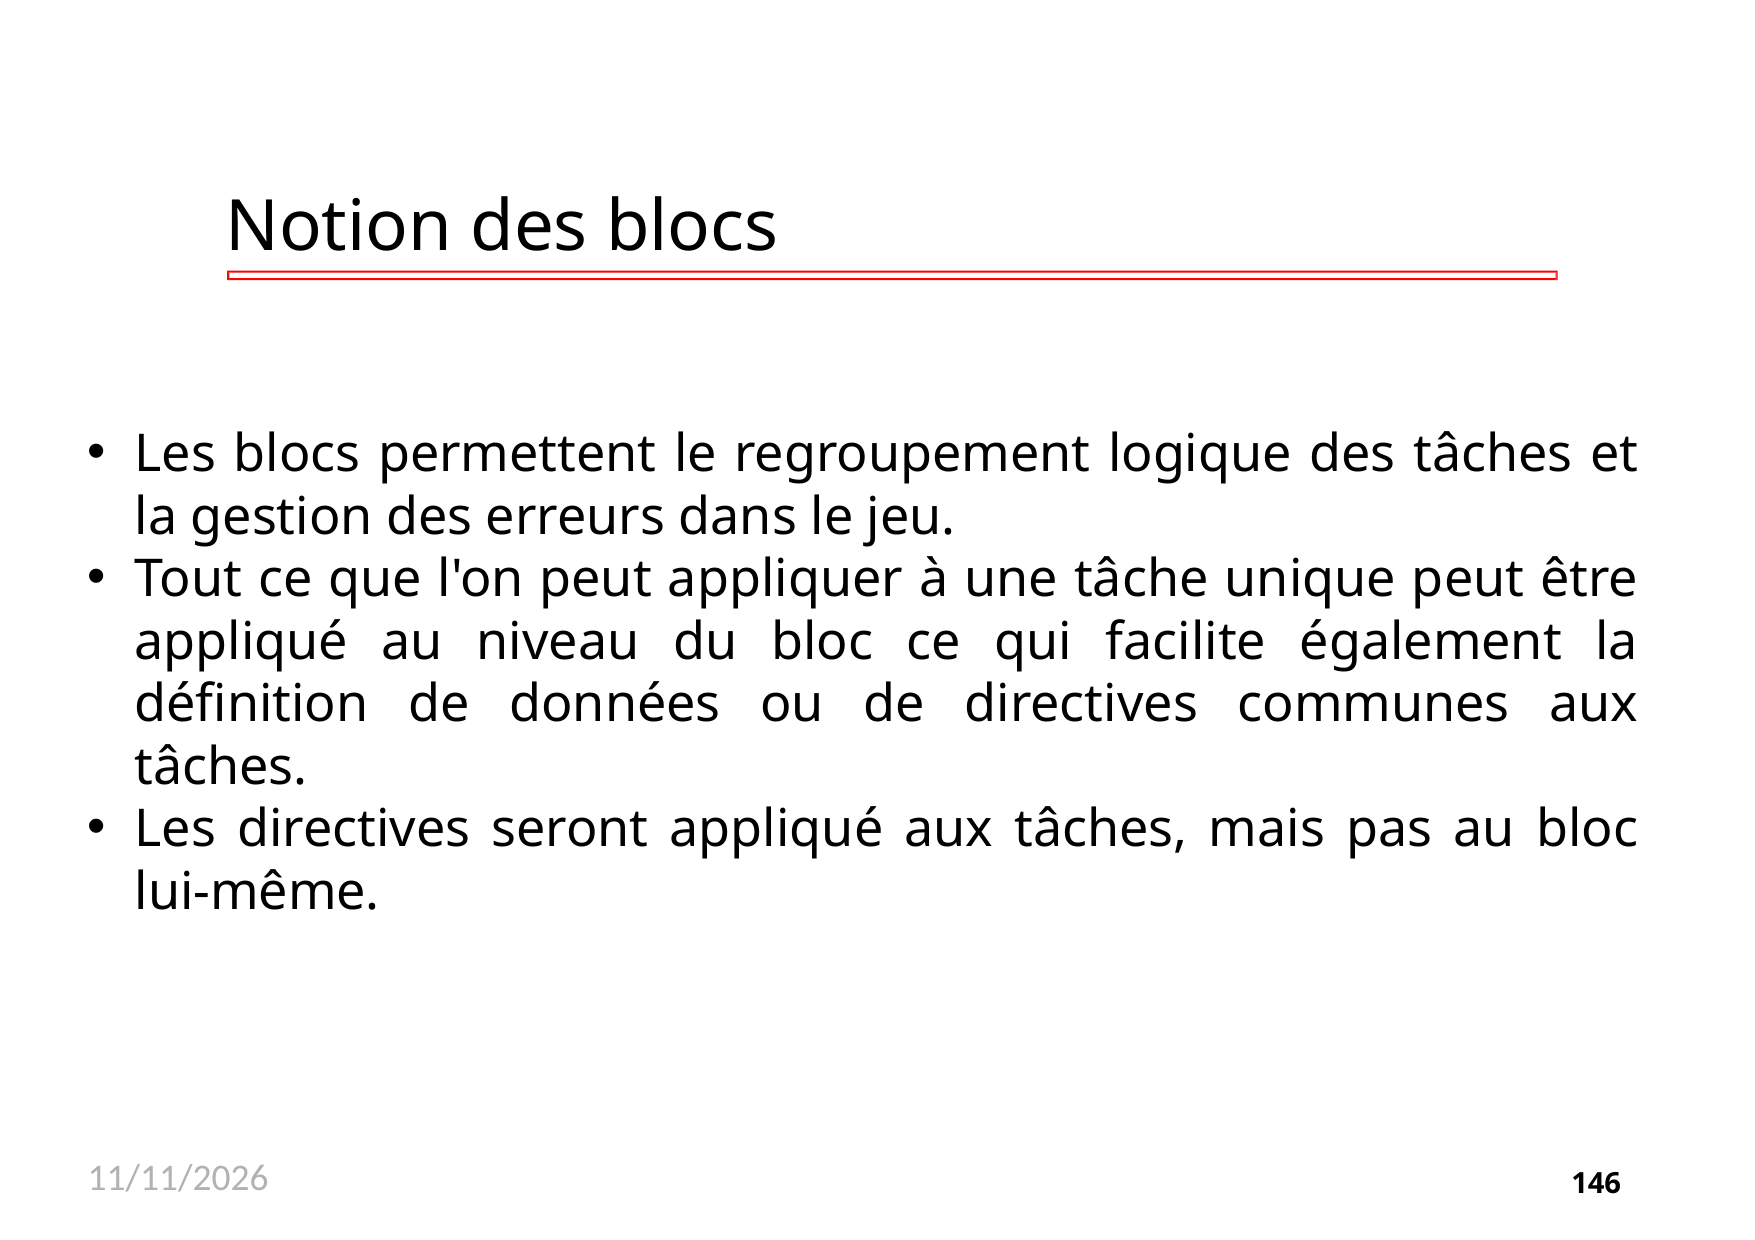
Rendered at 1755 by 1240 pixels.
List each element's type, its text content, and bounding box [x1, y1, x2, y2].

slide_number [87, 1152, 492, 1215]
title Notion des blocs [225, 179, 1559, 266]
list Les blocs permettent le regroupement logique des tâches et la gestion des erreurs dans le jeu. Tout ce que l'on peut appliquer à une tâche unique peut être appliqué au niveau du bloc ce qui facilite également la définition de données ou de directives communes aux tâches. Les directives seront appliqué aux tâches, mais pas au bloc lui-même. [87, 419, 1640, 862]
slide_number 146 [1567, 1164, 1715, 1215]
